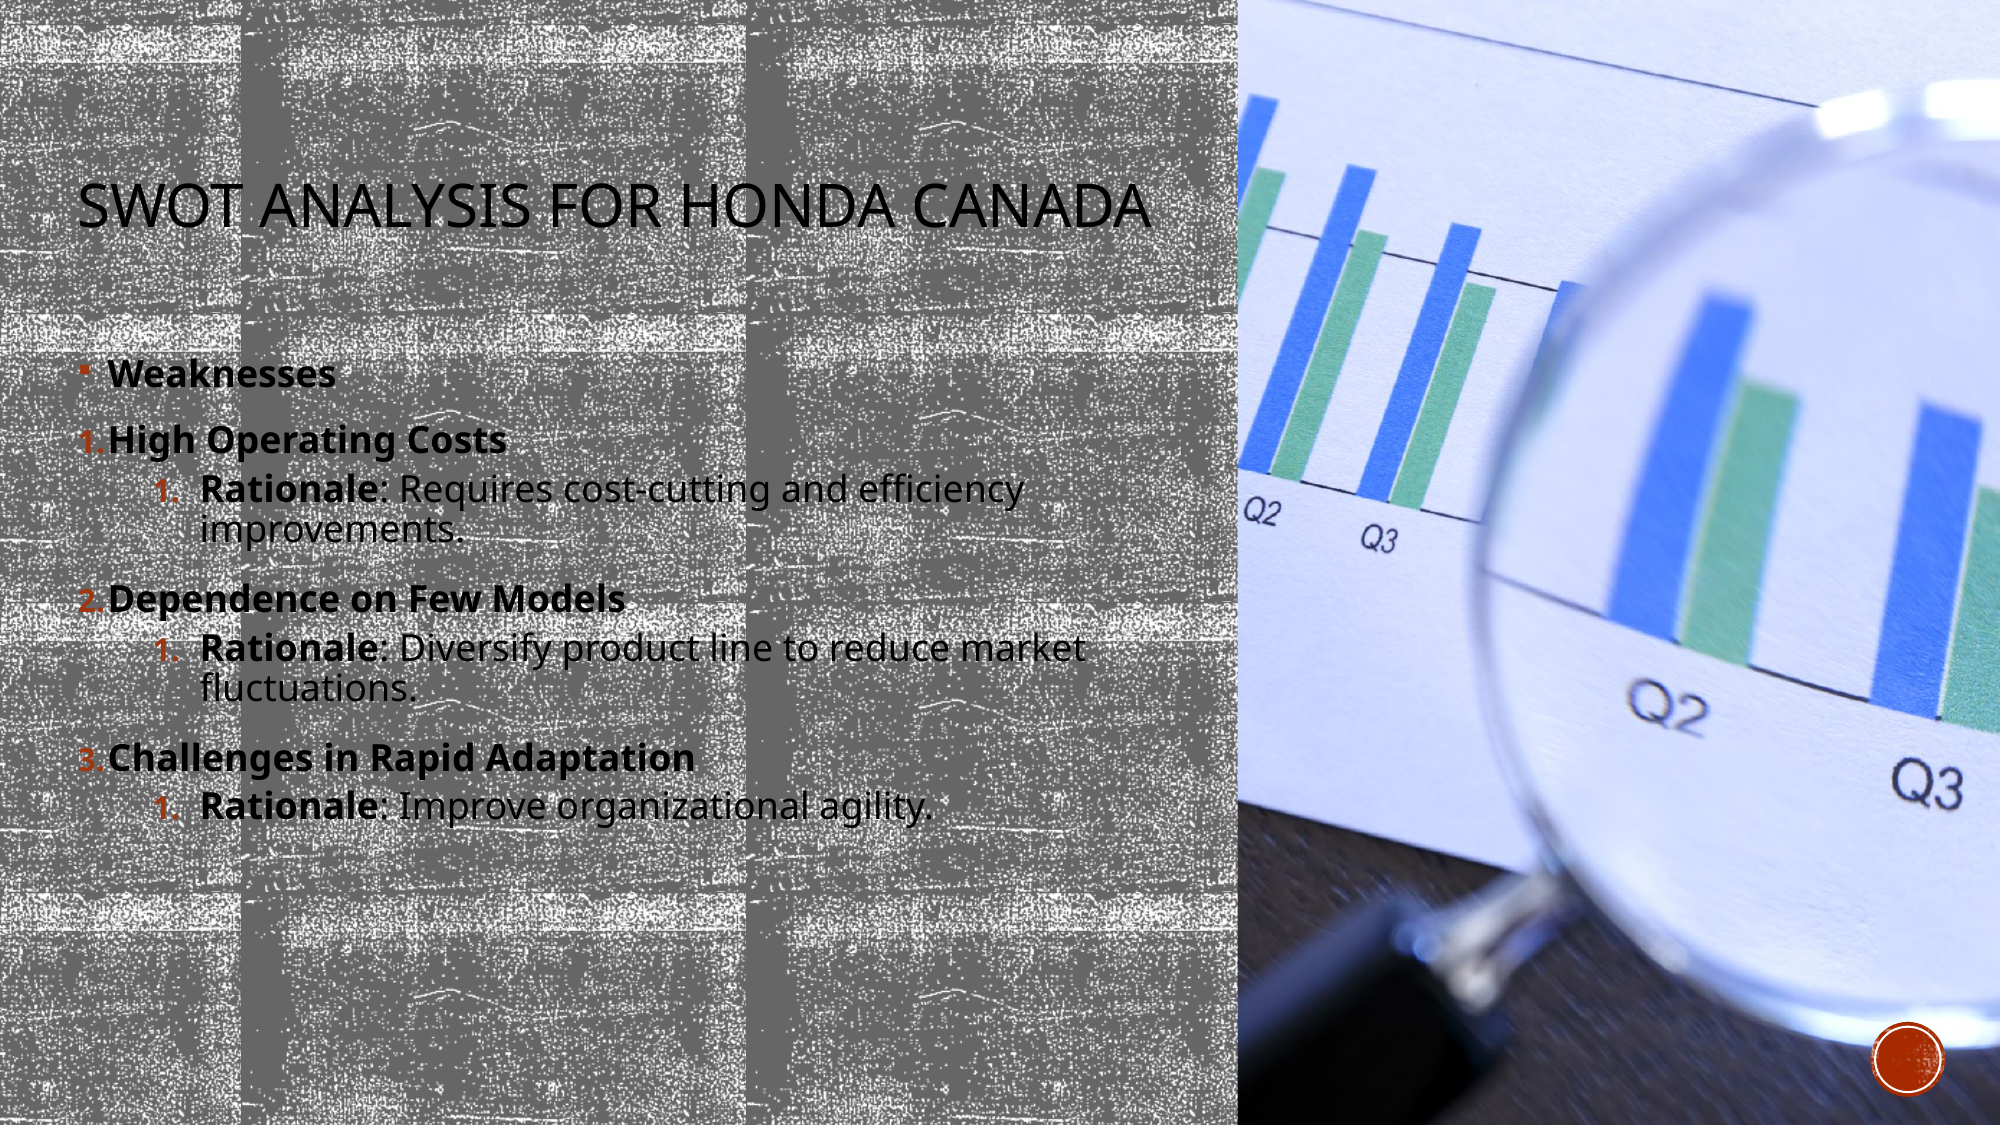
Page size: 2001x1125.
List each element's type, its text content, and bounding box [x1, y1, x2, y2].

title SWOT Analysis for Honda Canada [62, 79, 1169, 344]
list Weaknesses High Operating Costs Rationale: Requires cost-cutting and efficiency improvements. Dependence on Few Models Rationale: Diversify product line to reduce market fluctuations. Challenges in Rapid Adaptation Rationale: Improve organizational agility. [62, 348, 1169, 1013]
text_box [1872, 1025, 1943, 1095]
picture [1237, 0, 2000, 1125]
text_box [0, 0, 1237, 1125]
